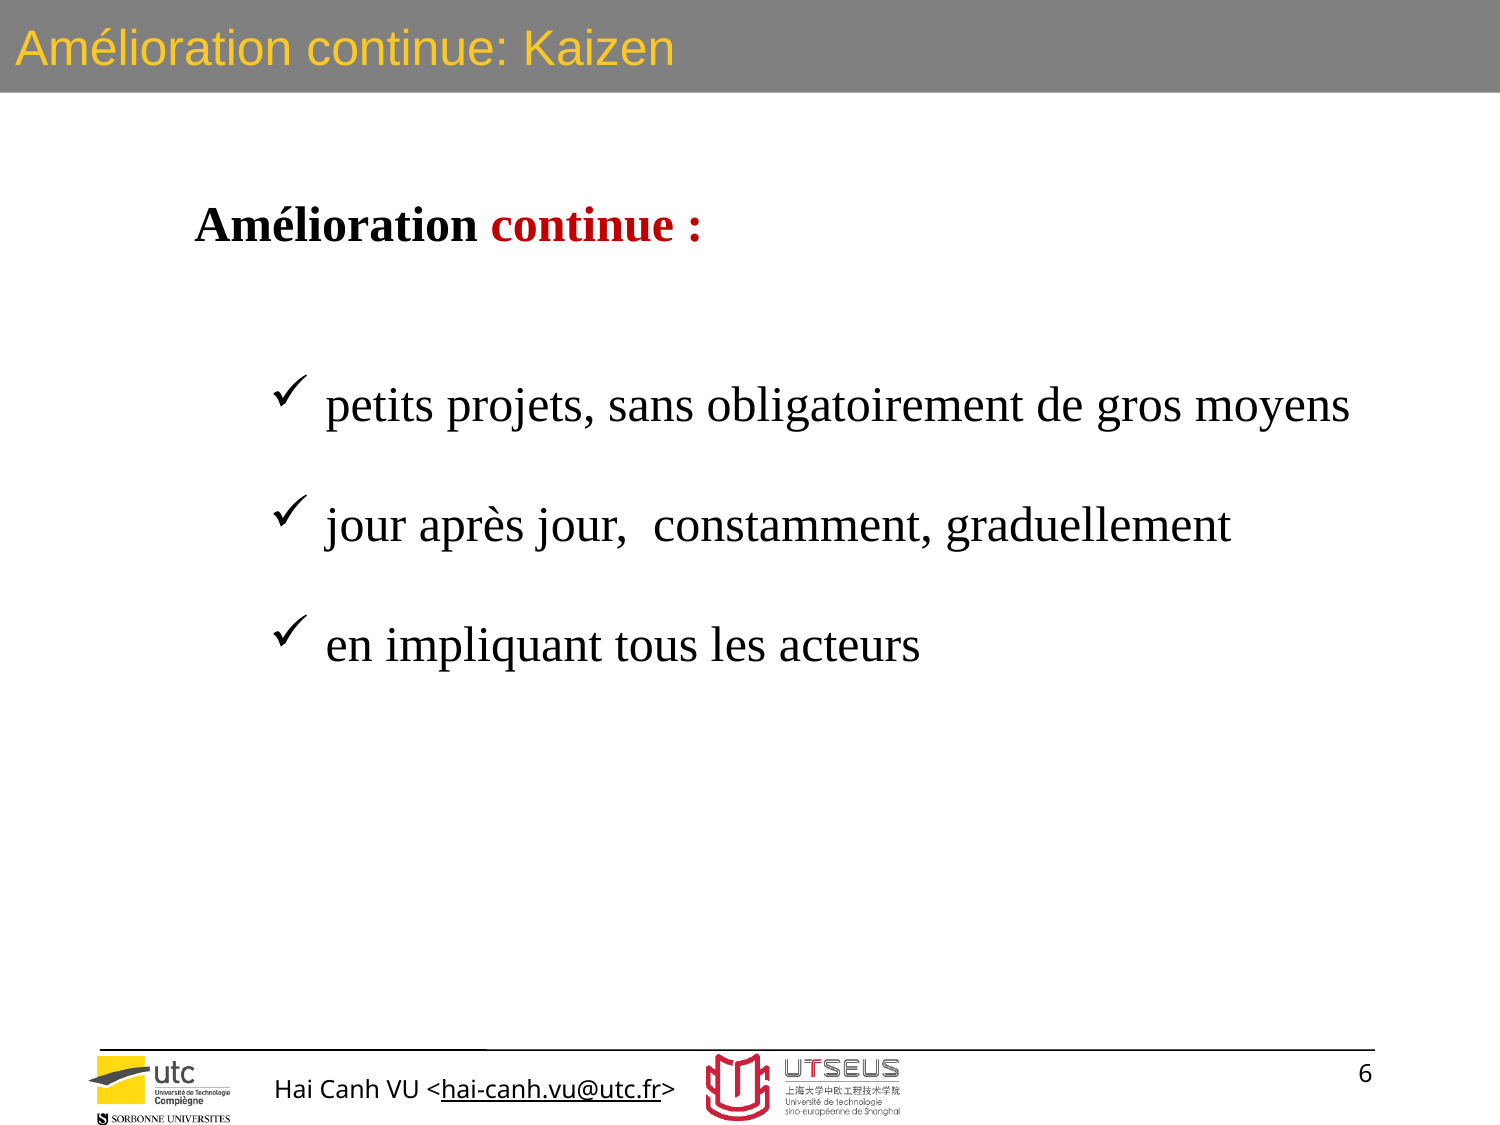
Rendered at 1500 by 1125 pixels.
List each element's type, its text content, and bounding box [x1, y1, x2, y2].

title Amélioration continue: Kaizen [0, 0, 1500, 93]
picture [702, 1047, 903, 1125]
picture [88, 1056, 230, 1125]
text_box Amélioration continue : petits projets, sans obligatoirement de gros moyens jour après jour, constamment, graduellement en impliquant tous les acteurs [179, 184, 1385, 680]
slide_number 6 [1074, 1049, 1388, 1125]
